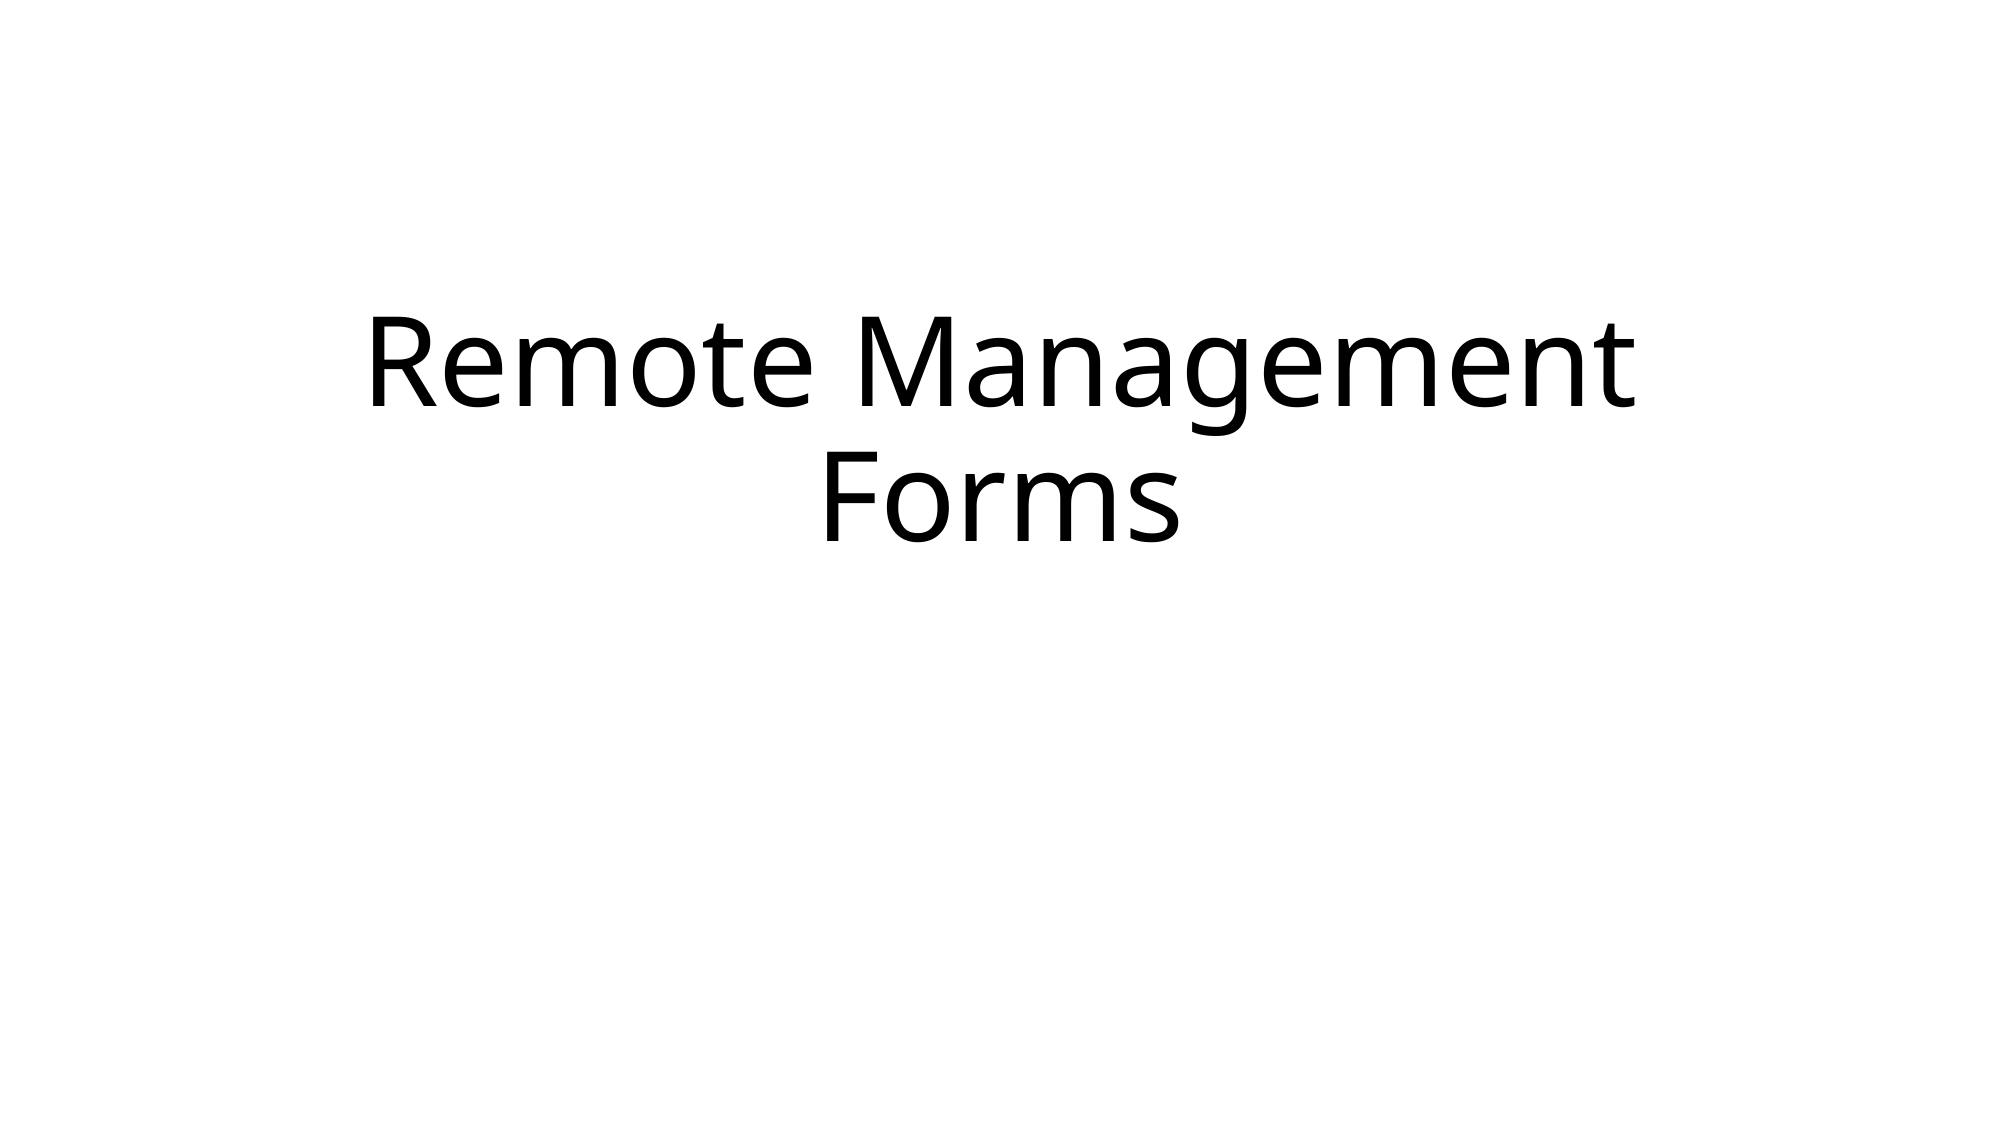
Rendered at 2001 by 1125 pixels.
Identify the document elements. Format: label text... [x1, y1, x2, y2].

title Remote Management Forms [249, 184, 1750, 576]
